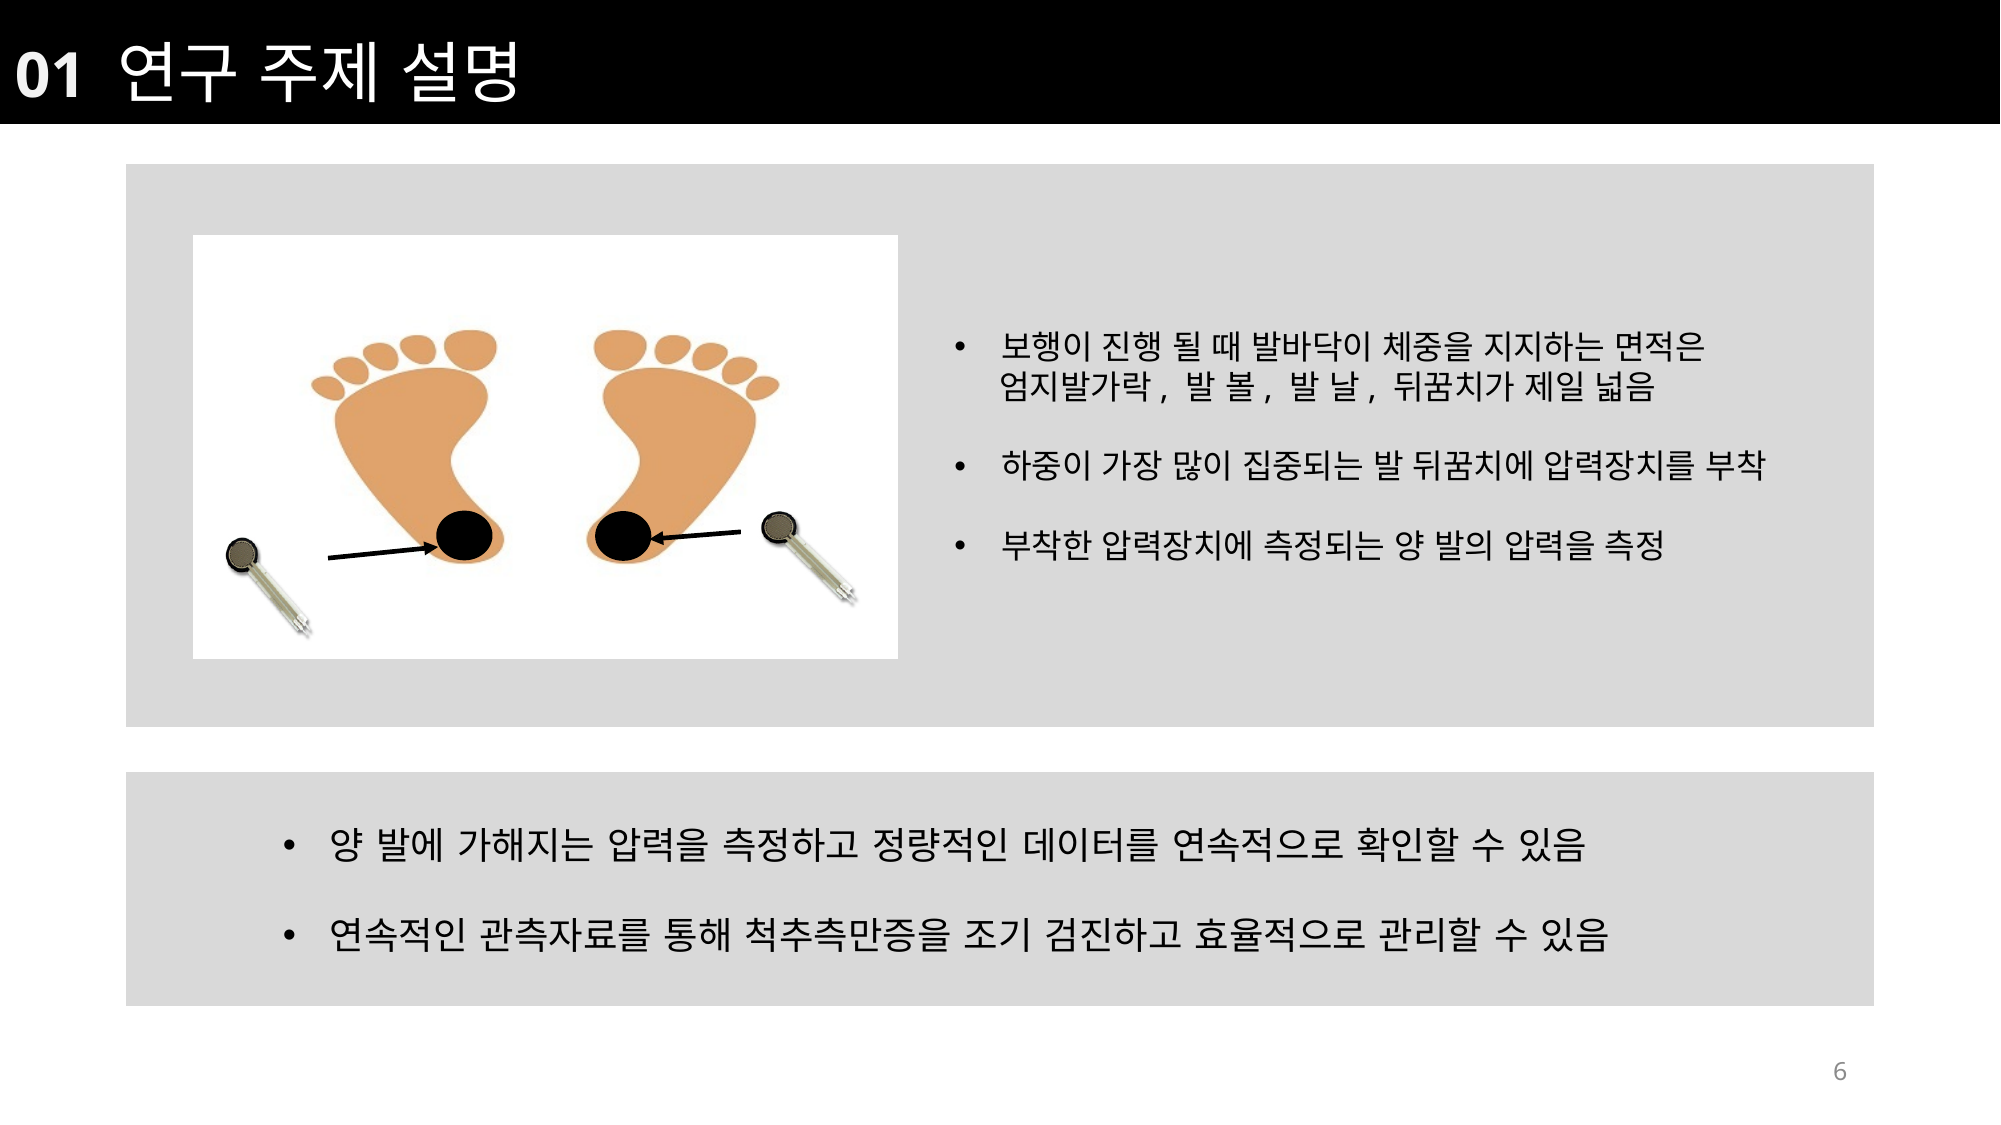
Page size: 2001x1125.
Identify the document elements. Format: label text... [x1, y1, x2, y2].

text_box [0, 0, 2000, 124]
text_box 양 발에 가해지는 압력을 측정하고 정량적인 데이터를 연속적으로 확인할 수 있음 연속적인 관측자료를 통해 척추측만증을 조기 검진하고 효율적으로 관리할 수 있음 [268, 814, 1730, 1010]
text_box 6 [1412, 1042, 1863, 1103]
text_box [126, 772, 1874, 1006]
text_box 보행이 진행 될 때 발바닥이 체중을 지지하는 면적은 엄지발가락, 발 볼, 발 날, 뒤꿈치가 제일 넓음 하중이 가장 많이 집중되는 발 뒤꿈치에 압력장치를 부착 부착한 압력장치에 측정되는 양 발의 압력을 측정 [939, 318, 1874, 573]
text_box 01 연구 주제 설명 [0, 23, 660, 199]
text_box [126, 164, 1874, 727]
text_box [193, 235, 899, 660]
